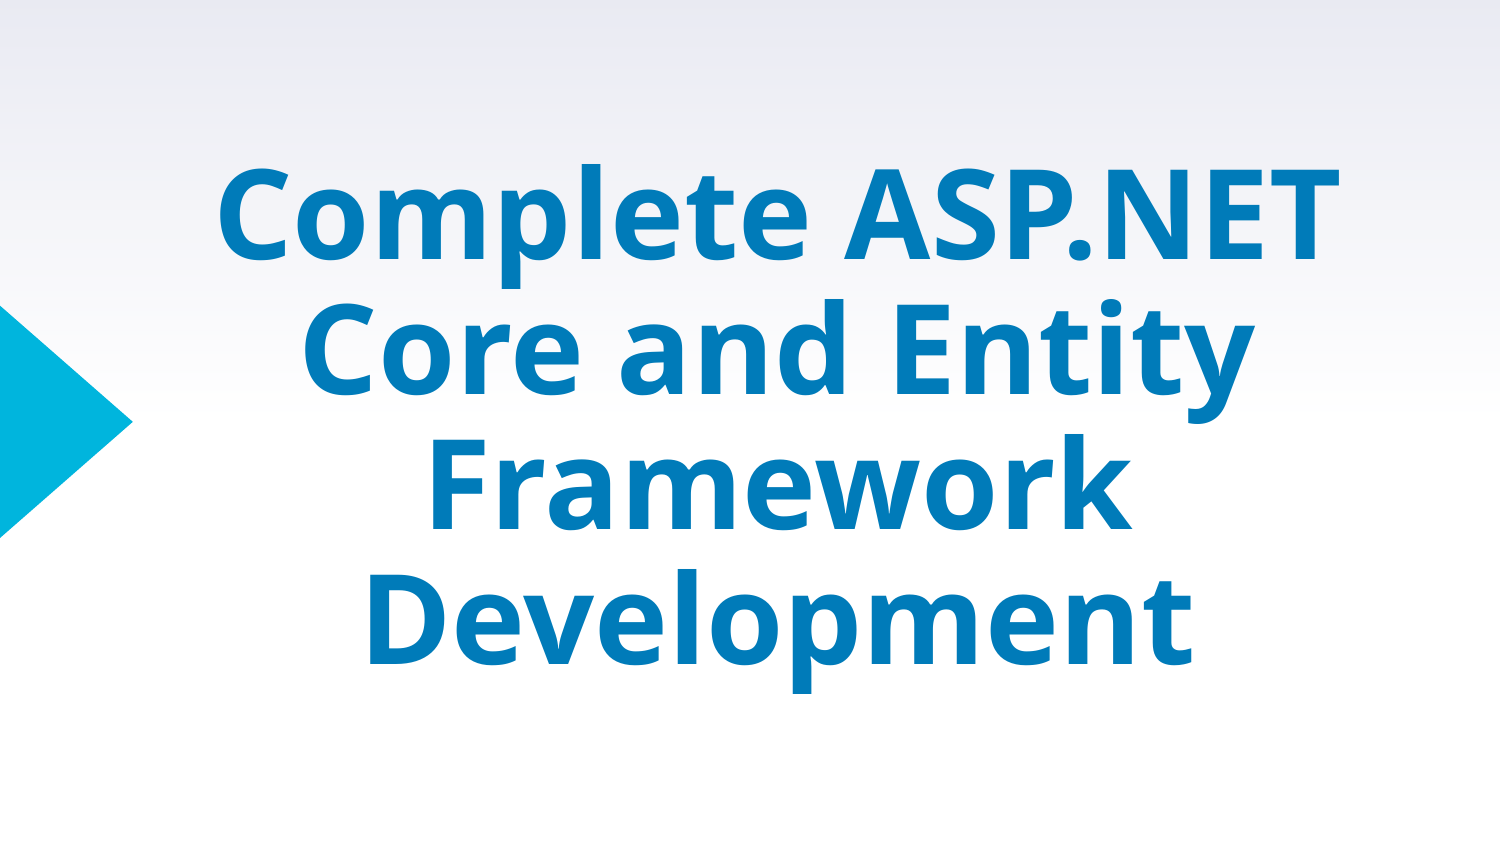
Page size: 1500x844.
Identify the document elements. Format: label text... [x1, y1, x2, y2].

title Complete ASP.NET Core and Entity Framework Development [133, 305, 1423, 538]
